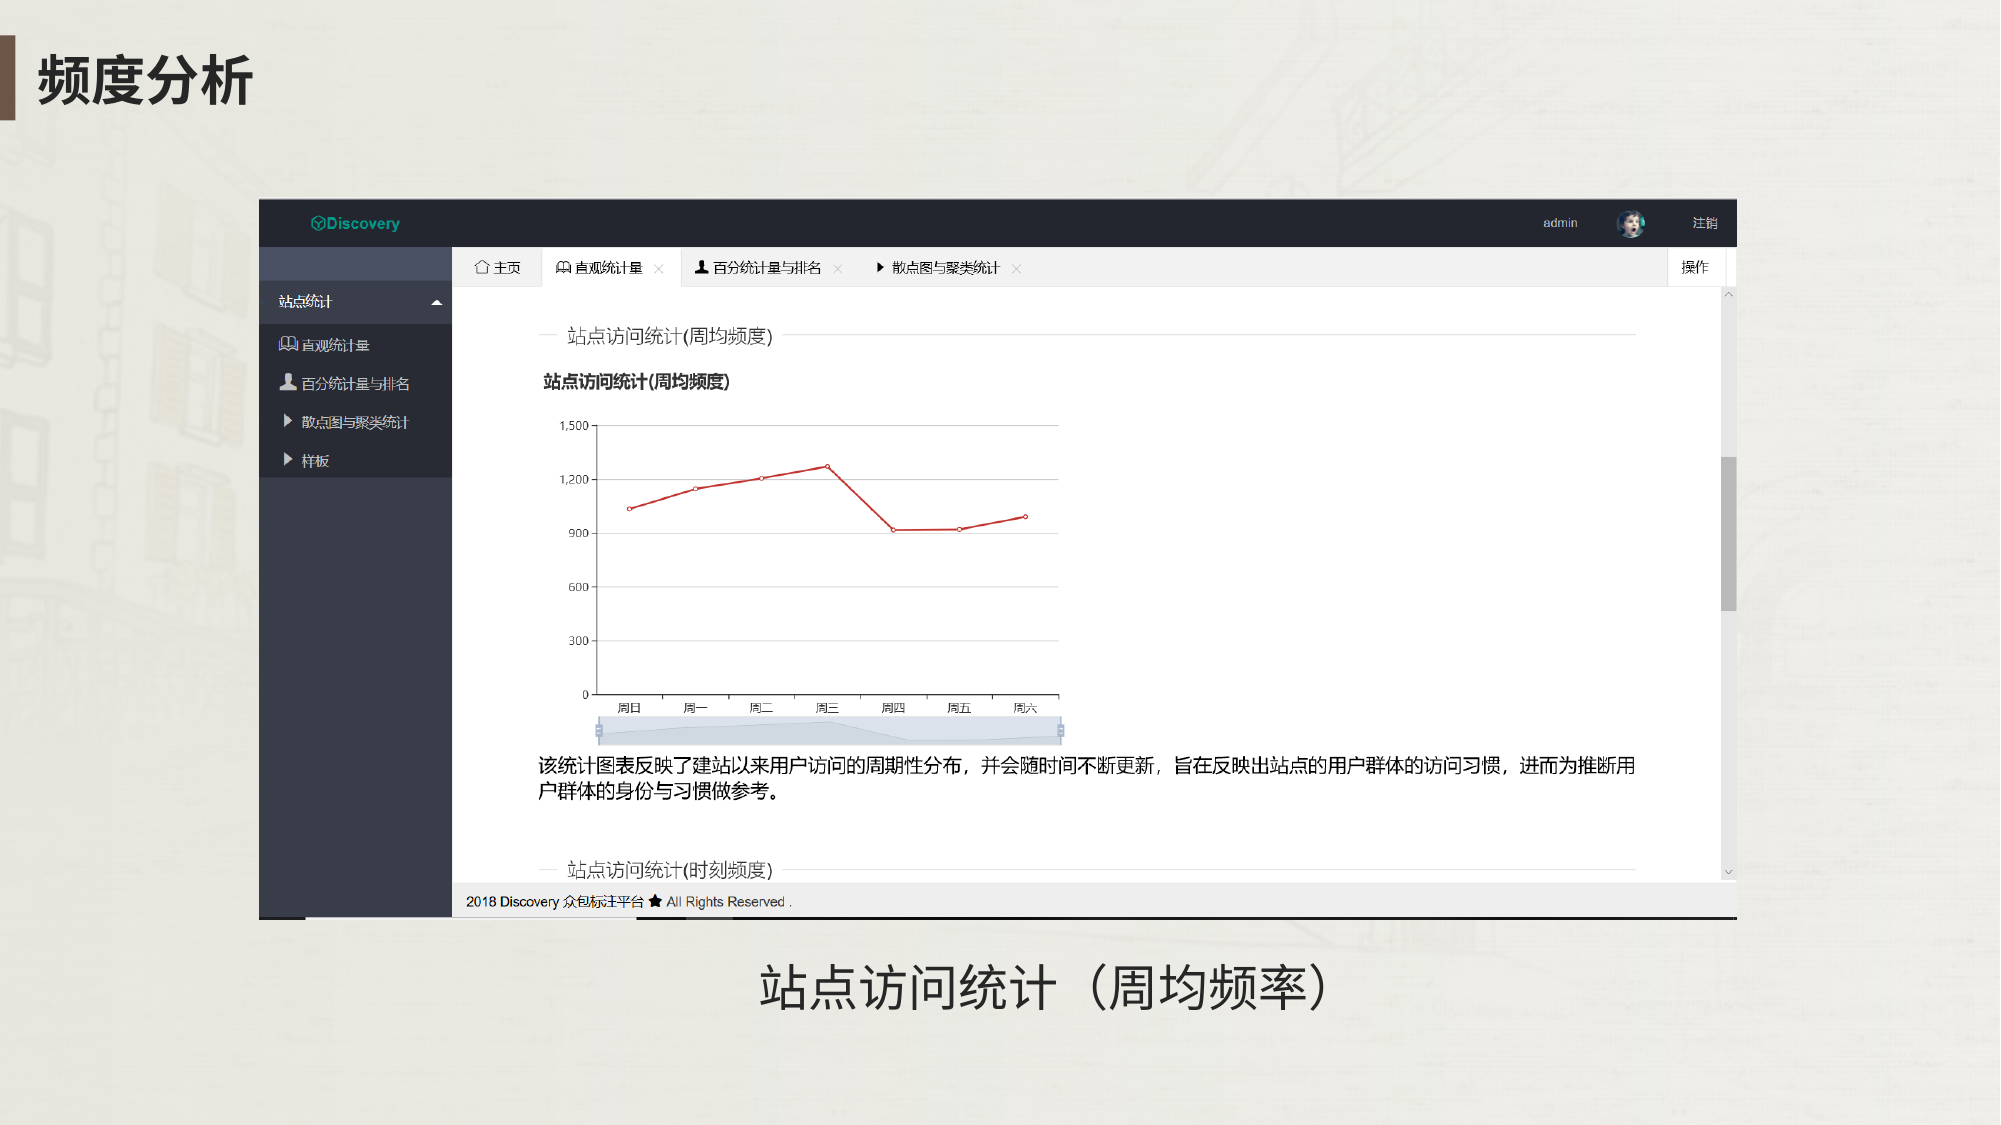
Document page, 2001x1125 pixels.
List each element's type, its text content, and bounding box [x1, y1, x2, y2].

picture [259, 197, 1737, 920]
text_box 频度分析 [22, 38, 609, 119]
text_box 站点访问统计（周均频率） [714, 955, 1374, 1096]
